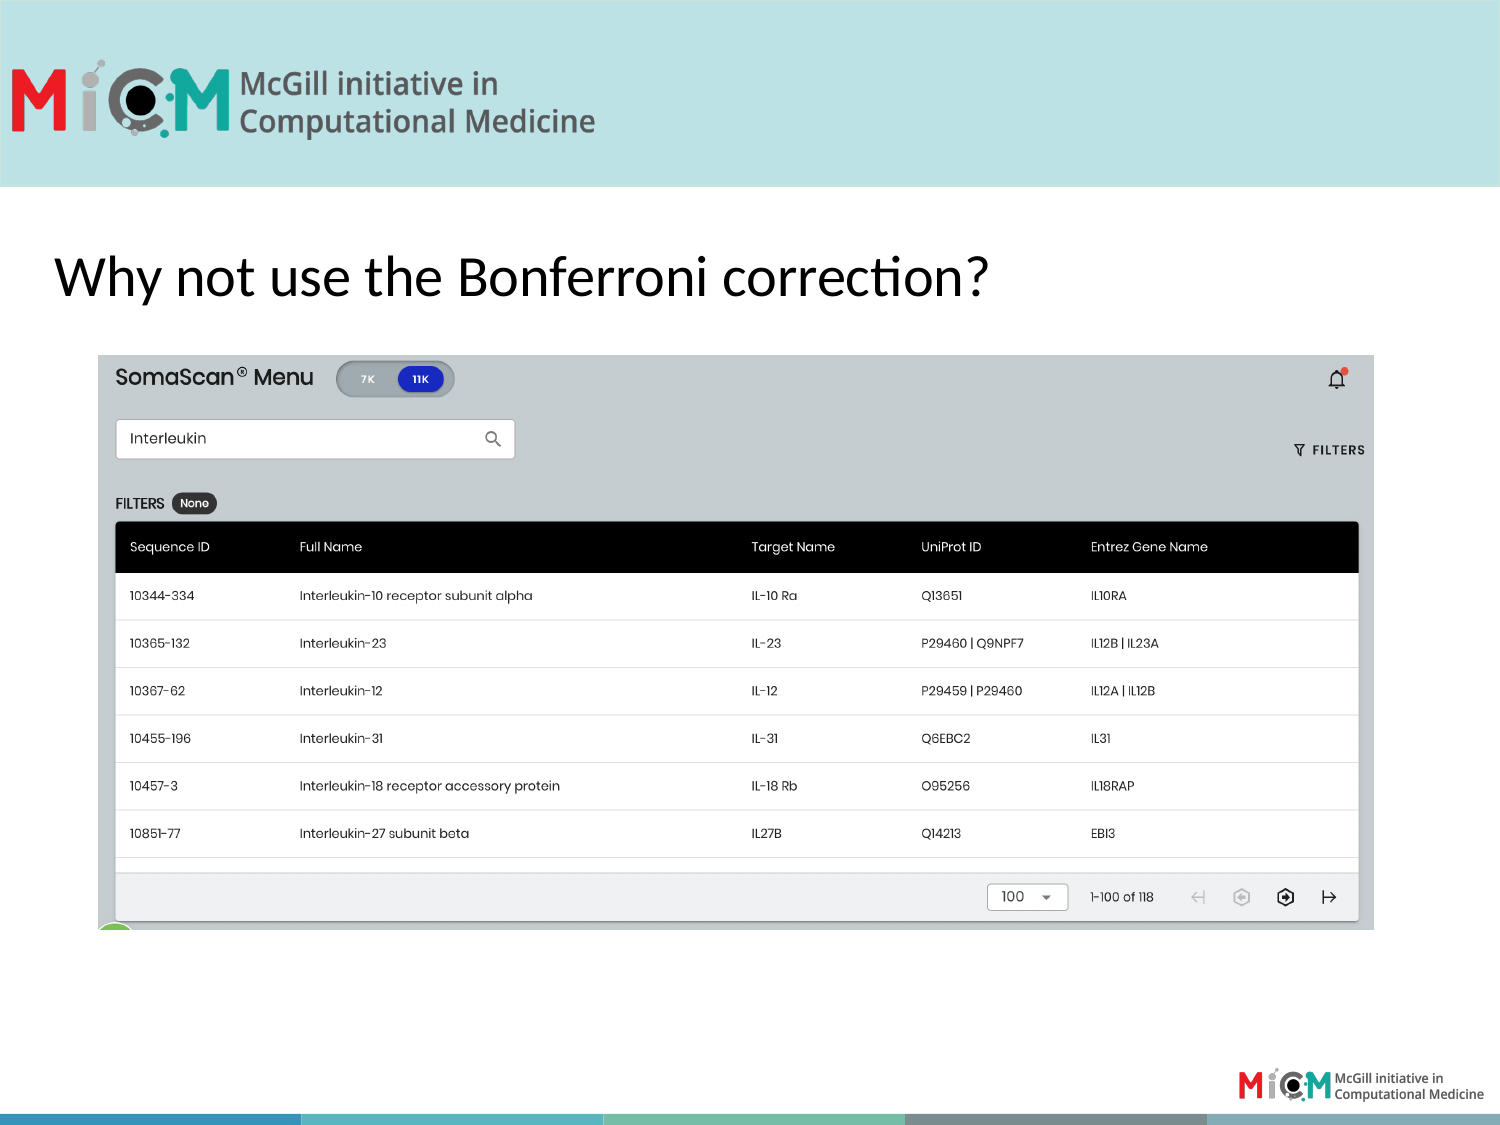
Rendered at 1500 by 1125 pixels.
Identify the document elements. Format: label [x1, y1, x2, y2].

list [39, 238, 1461, 1047]
picture [1211, 1051, 1500, 1122]
picture [0, 19, 634, 187]
picture [98, 355, 1374, 930]
